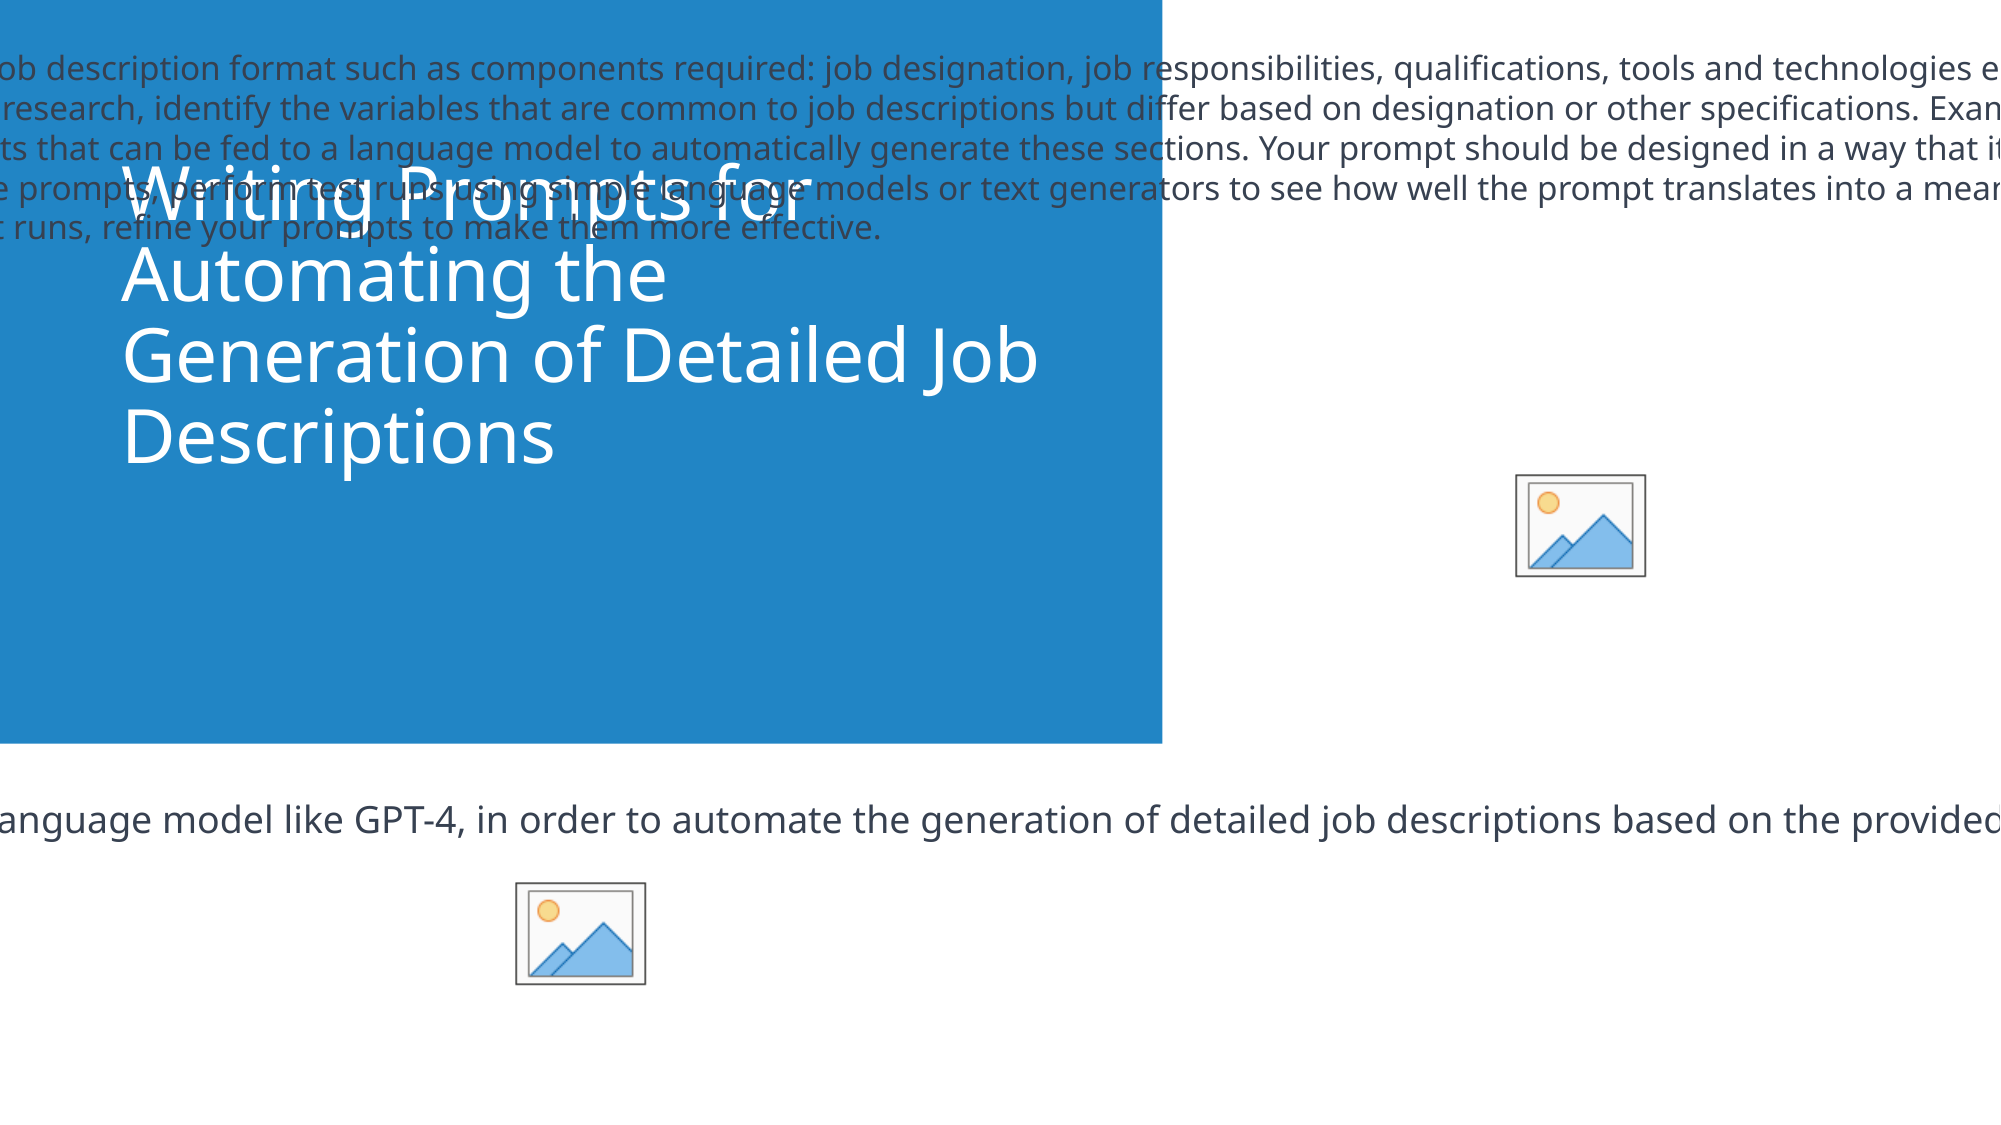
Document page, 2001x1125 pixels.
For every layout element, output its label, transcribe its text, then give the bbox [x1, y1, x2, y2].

picture [0, 0, 2000, 1125]
title Writing Prompts for Automating the Generation of Detailed Job Descriptions [106, 123, 1082, 512]
